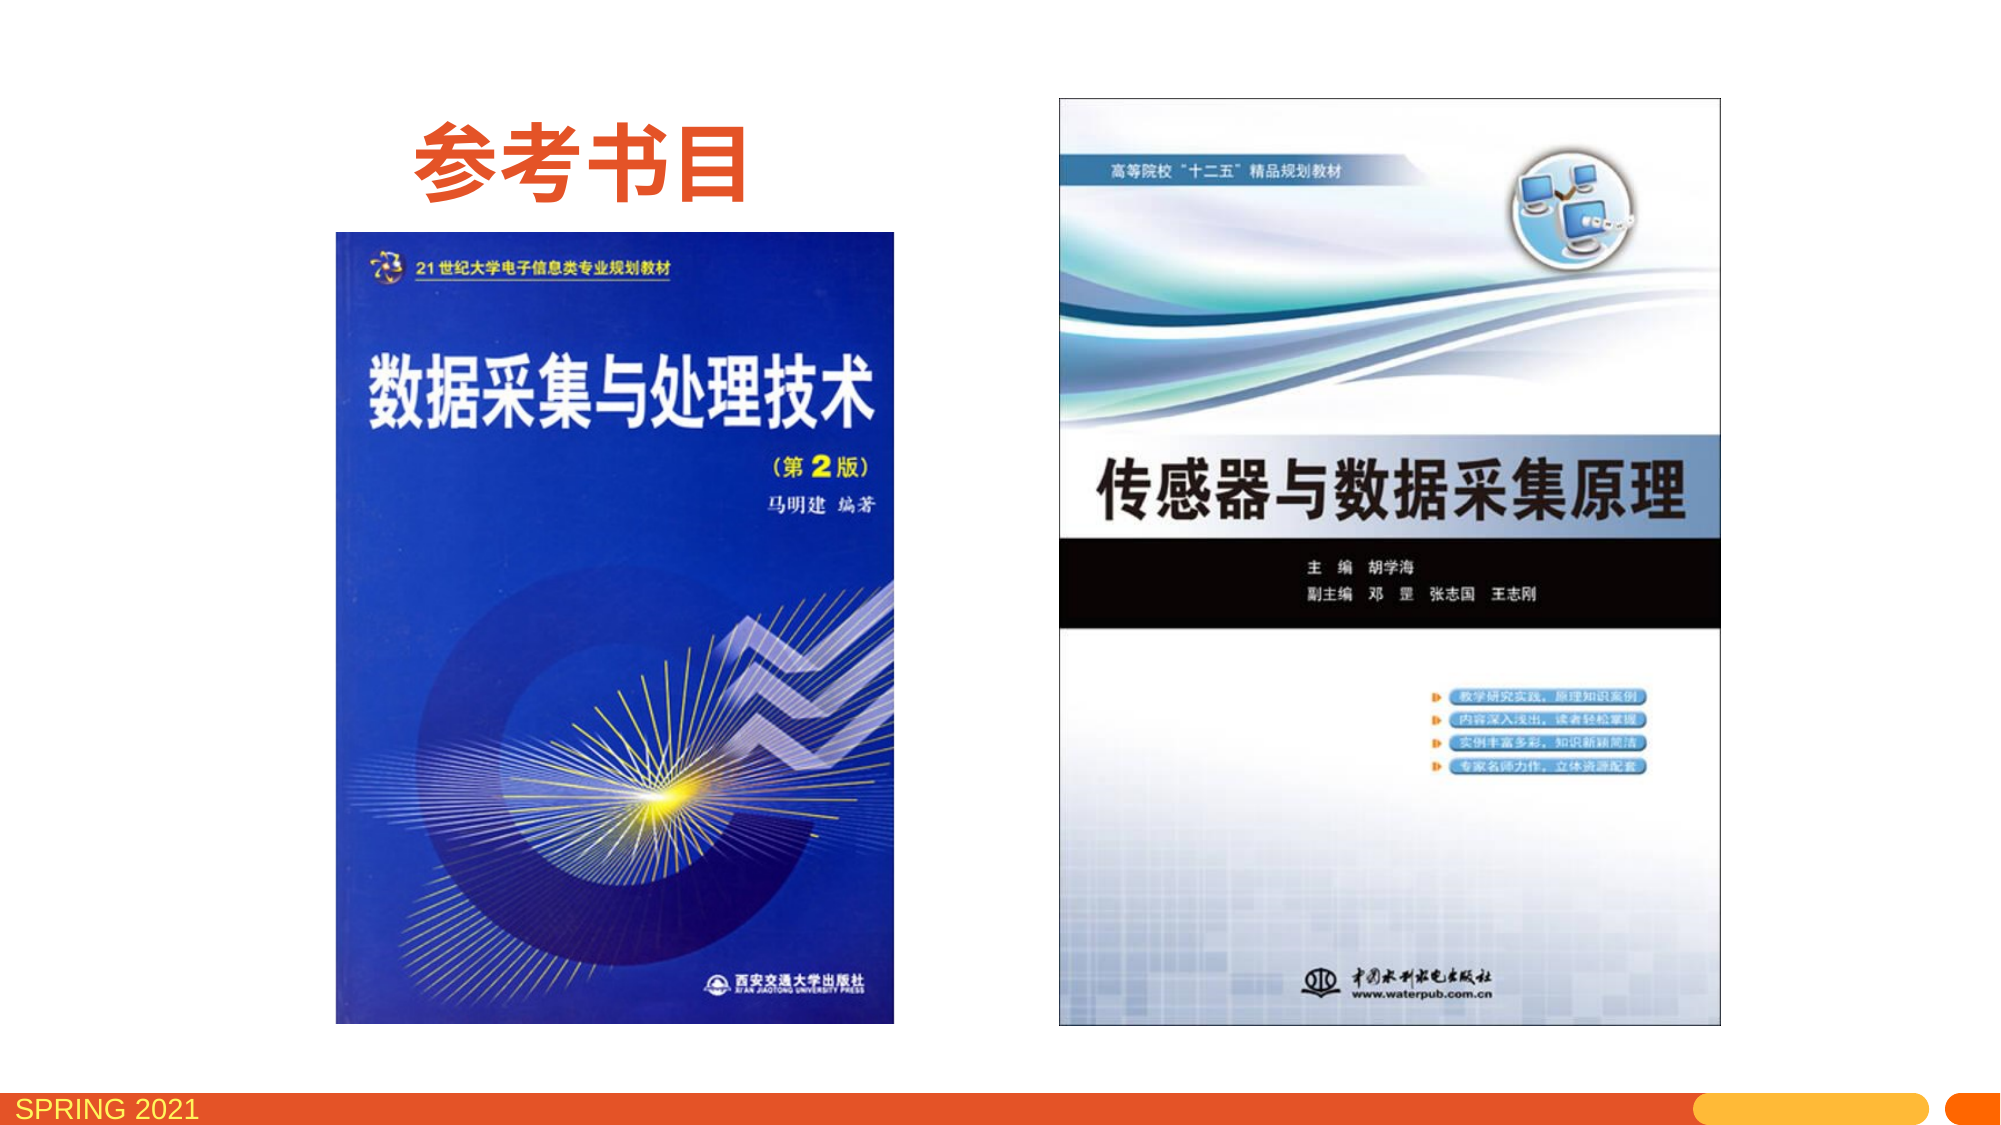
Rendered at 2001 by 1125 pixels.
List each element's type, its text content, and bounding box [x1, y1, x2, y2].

picture [1058, 98, 1721, 1027]
picture [220, 232, 1011, 1024]
title 参考书目 [397, 101, 898, 220]
